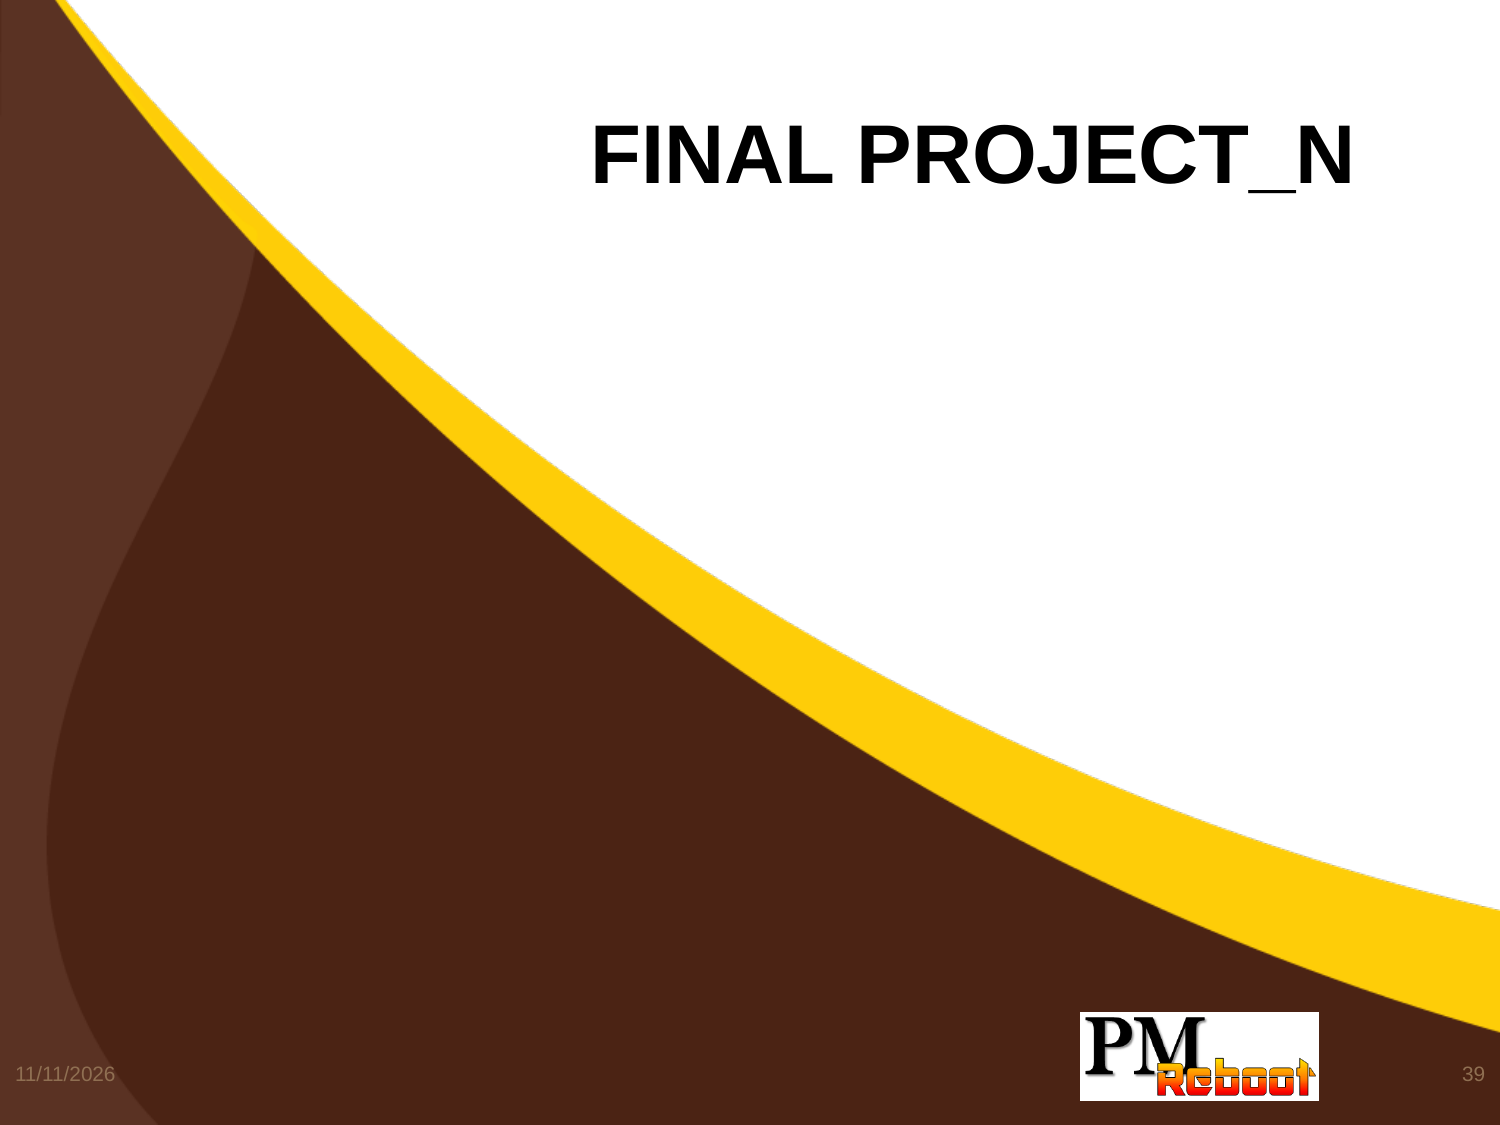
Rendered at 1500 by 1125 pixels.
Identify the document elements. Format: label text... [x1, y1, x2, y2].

slide_number 39 [1149, 1042, 1500, 1103]
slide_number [0, 1042, 350, 1103]
picture [0, 0, 1500, 1125]
title Final project_n [575, 92, 1472, 316]
